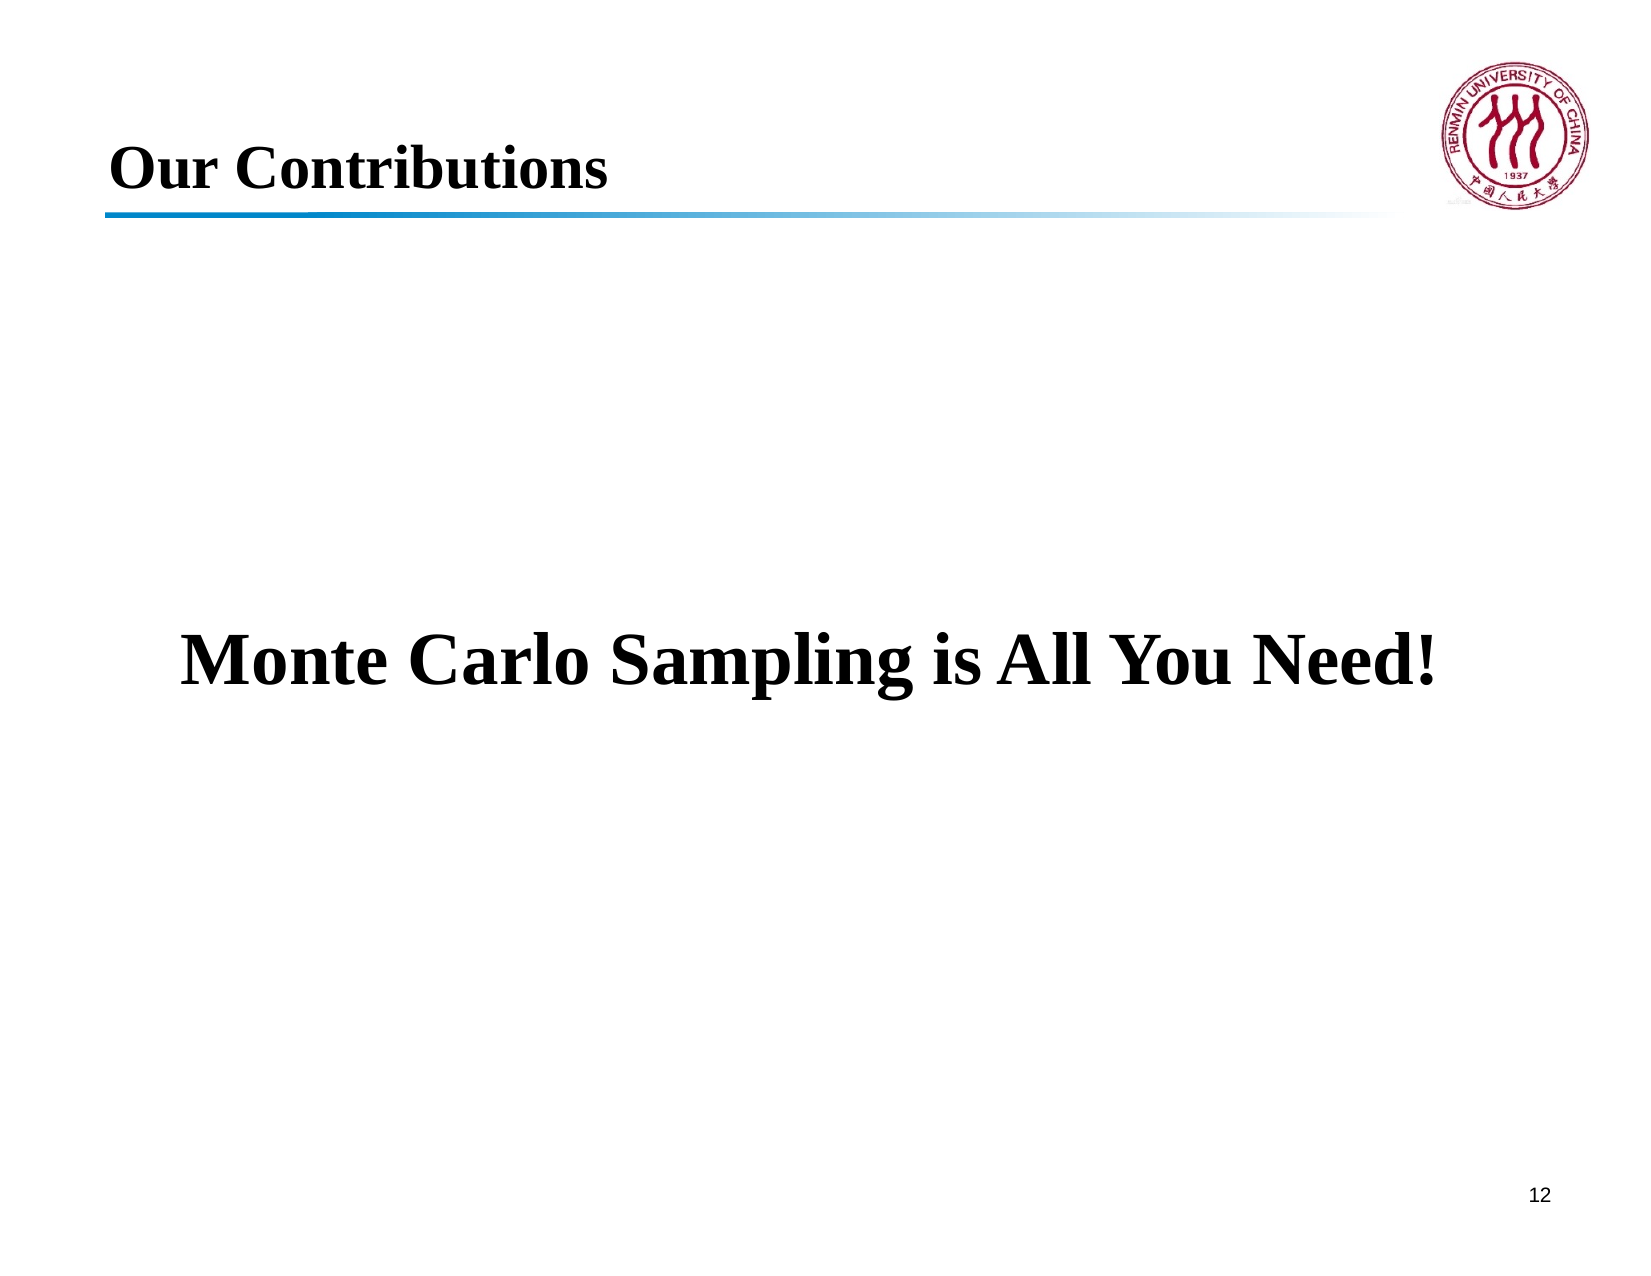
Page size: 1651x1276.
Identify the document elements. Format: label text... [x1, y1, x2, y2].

text_box Monte Carlo Sampling is All You Need! [94, 602, 1546, 707]
picture [1439, 60, 1591, 211]
text_box [102, 210, 1406, 221]
title Our Contributions [92, 117, 1569, 210]
